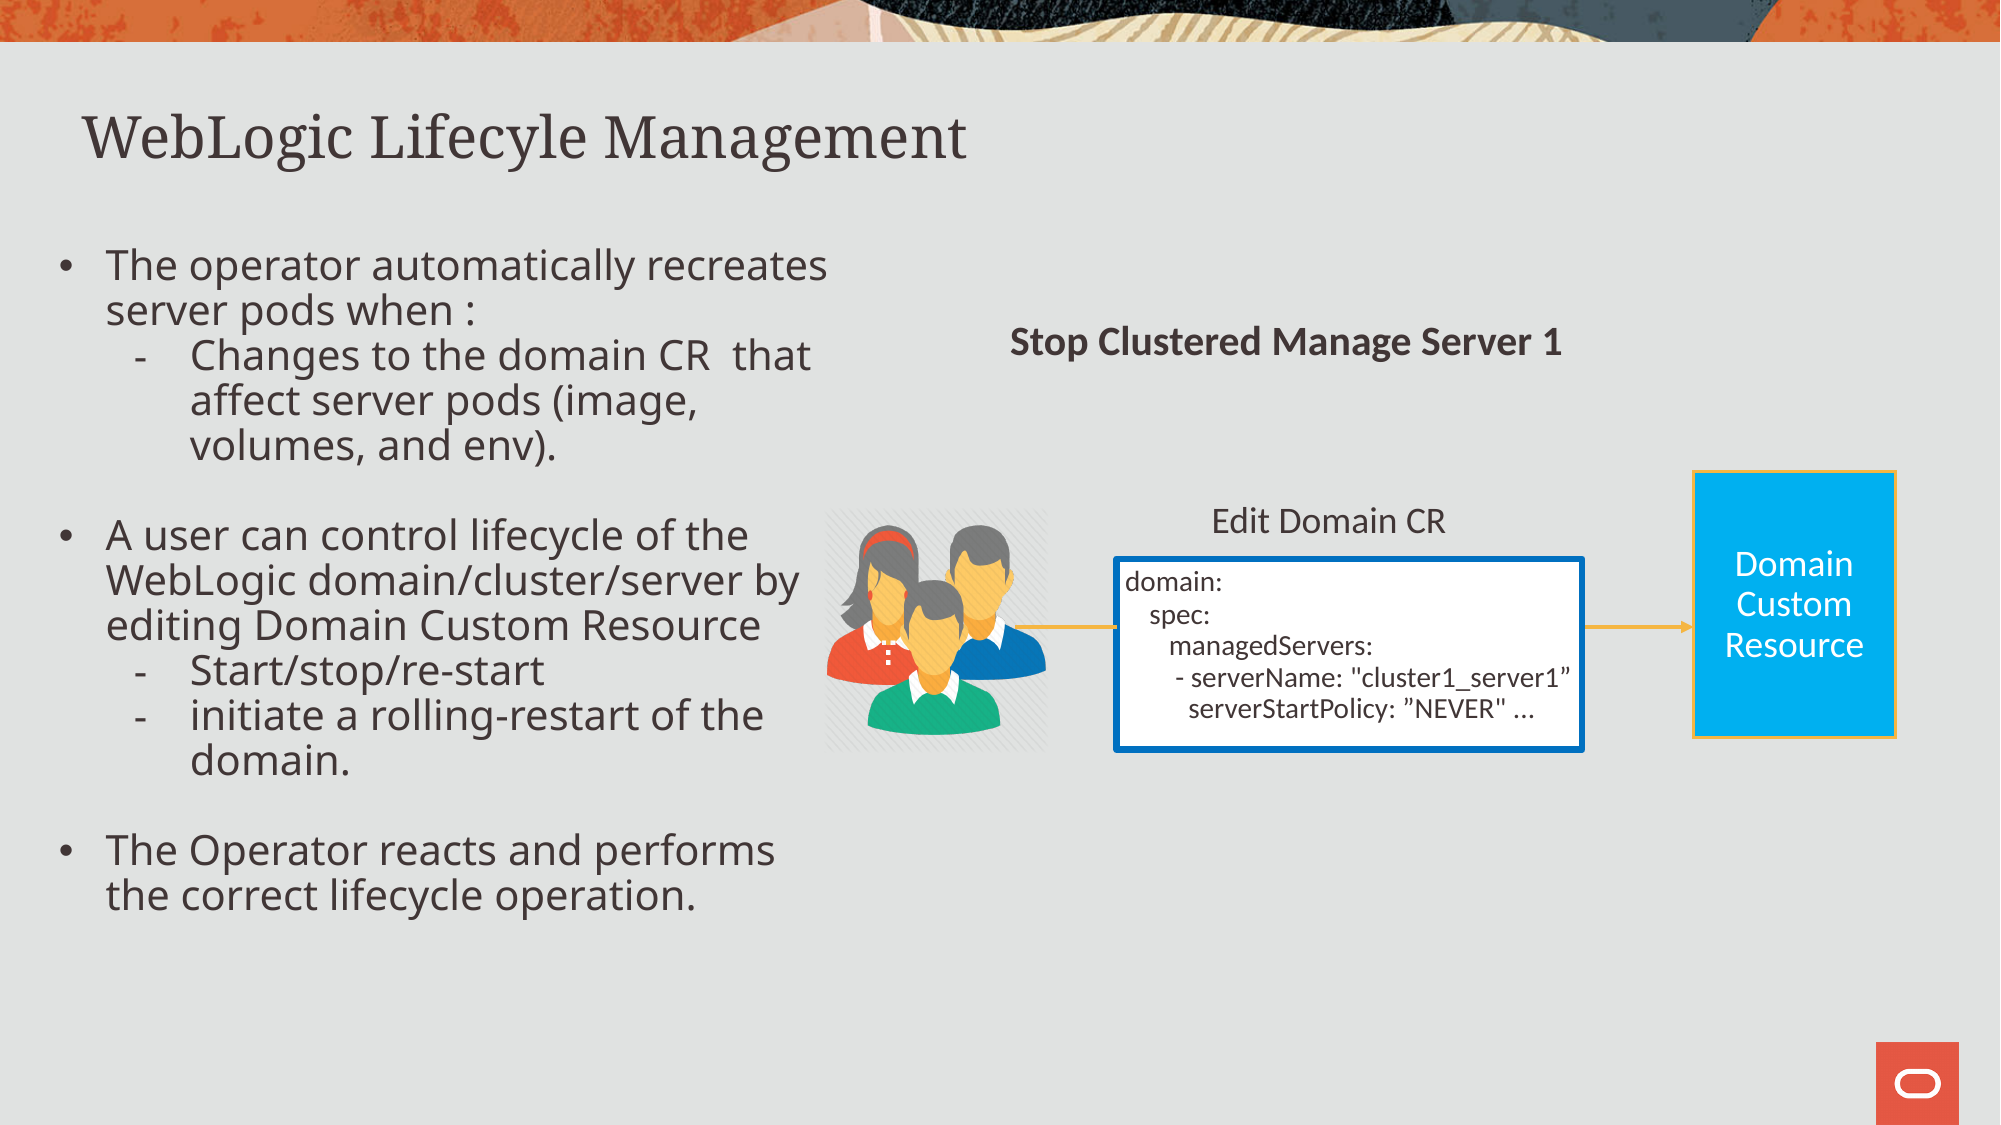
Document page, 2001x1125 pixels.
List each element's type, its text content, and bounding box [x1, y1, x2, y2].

list Domain Custom Resource [1693, 470, 1897, 739]
title WebLogic Lifecyle Management [81, 66, 1907, 213]
text_box The operator automatically recreates server pods when : Changes to the domain CR that affect server pods (image, volumes, and env). A user can control lifecycle of the WebLogic domain/cluster/server by editing Domain Custom Resource Start/stop/re-start initiate a rolling-restart of the domain. The Operator reacts and performs the correct lifecycle operation. [58, 244, 830, 1076]
picture [1876, 1042, 1959, 1125]
text_box Stop Clustered Manage Server 1 [940, 319, 1634, 355]
text_box Edit Domain CR [1211, 500, 1362, 558]
text_box domain: spec: managedServers: - serverName: "cluster1_server1” serverStartPolicy: ”NEVER" ... [1116, 558, 1582, 750]
picture [824, 507, 1049, 753]
picture [0, 0, 2000, 42]
